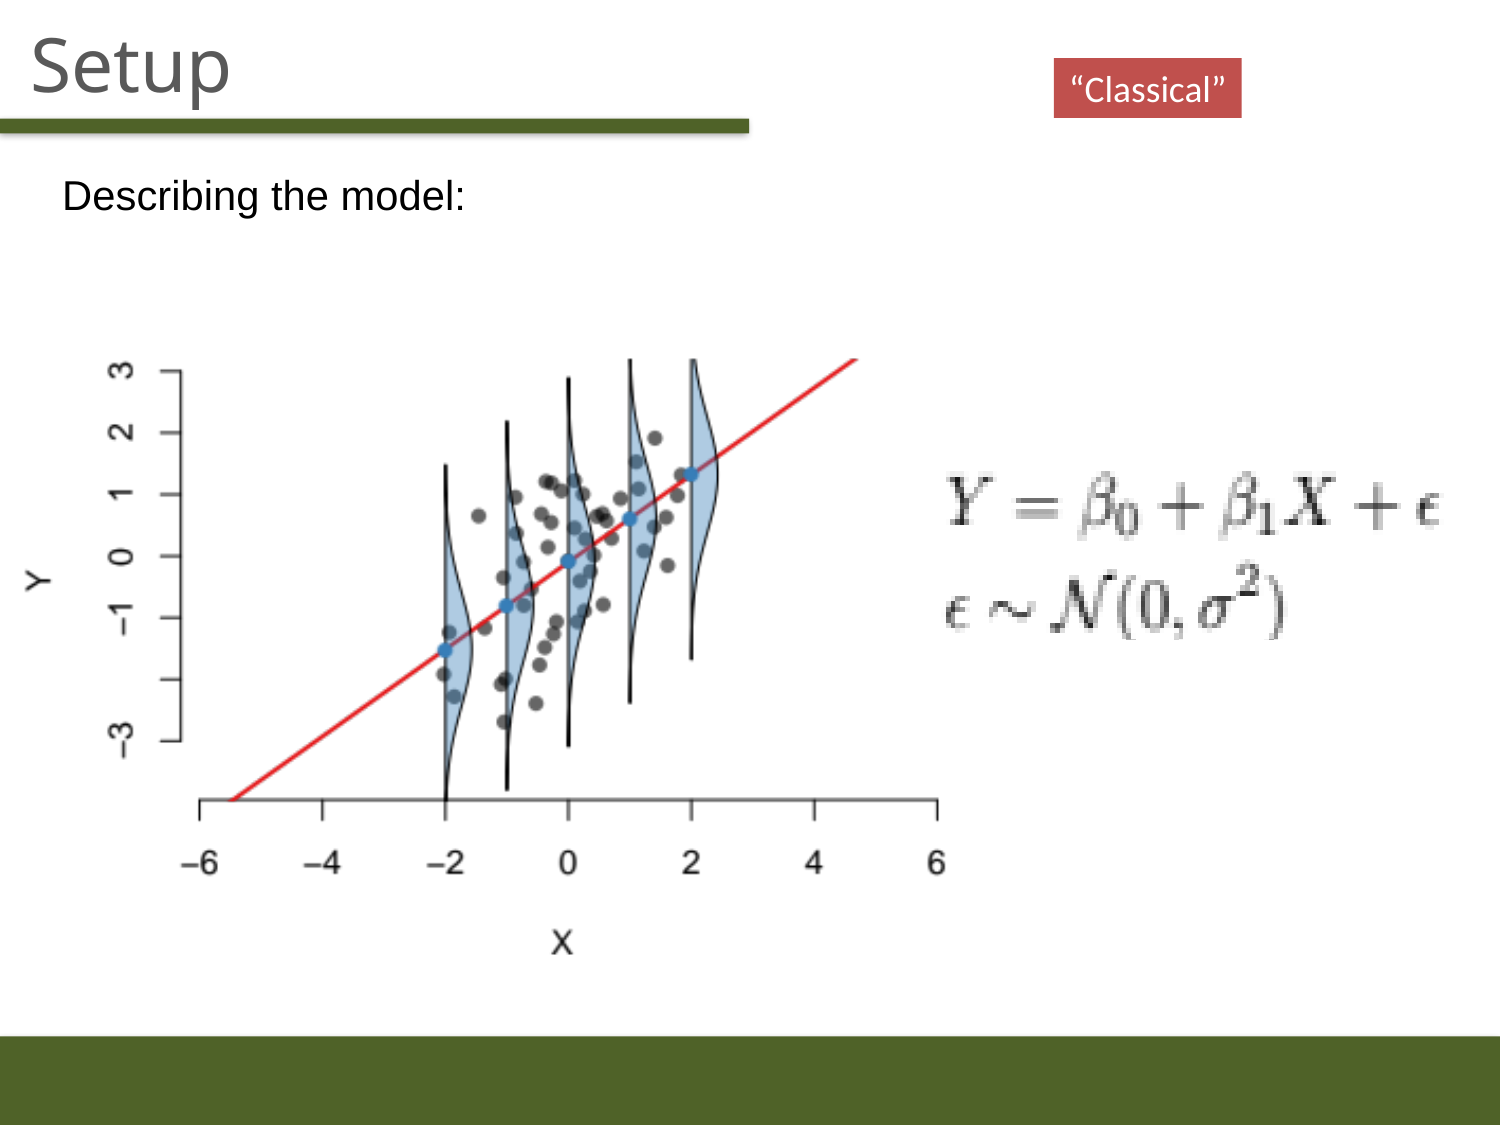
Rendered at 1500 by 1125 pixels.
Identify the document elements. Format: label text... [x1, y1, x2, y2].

text_box [0, 118, 750, 134]
text_box Describing the model: [47, 161, 1454, 226]
text_box [0, 1036, 1500, 1125]
picture [14, 194, 1454, 1004]
title Setup [15, 0, 1485, 126]
text_box “Classical” [1053, 58, 1242, 118]
